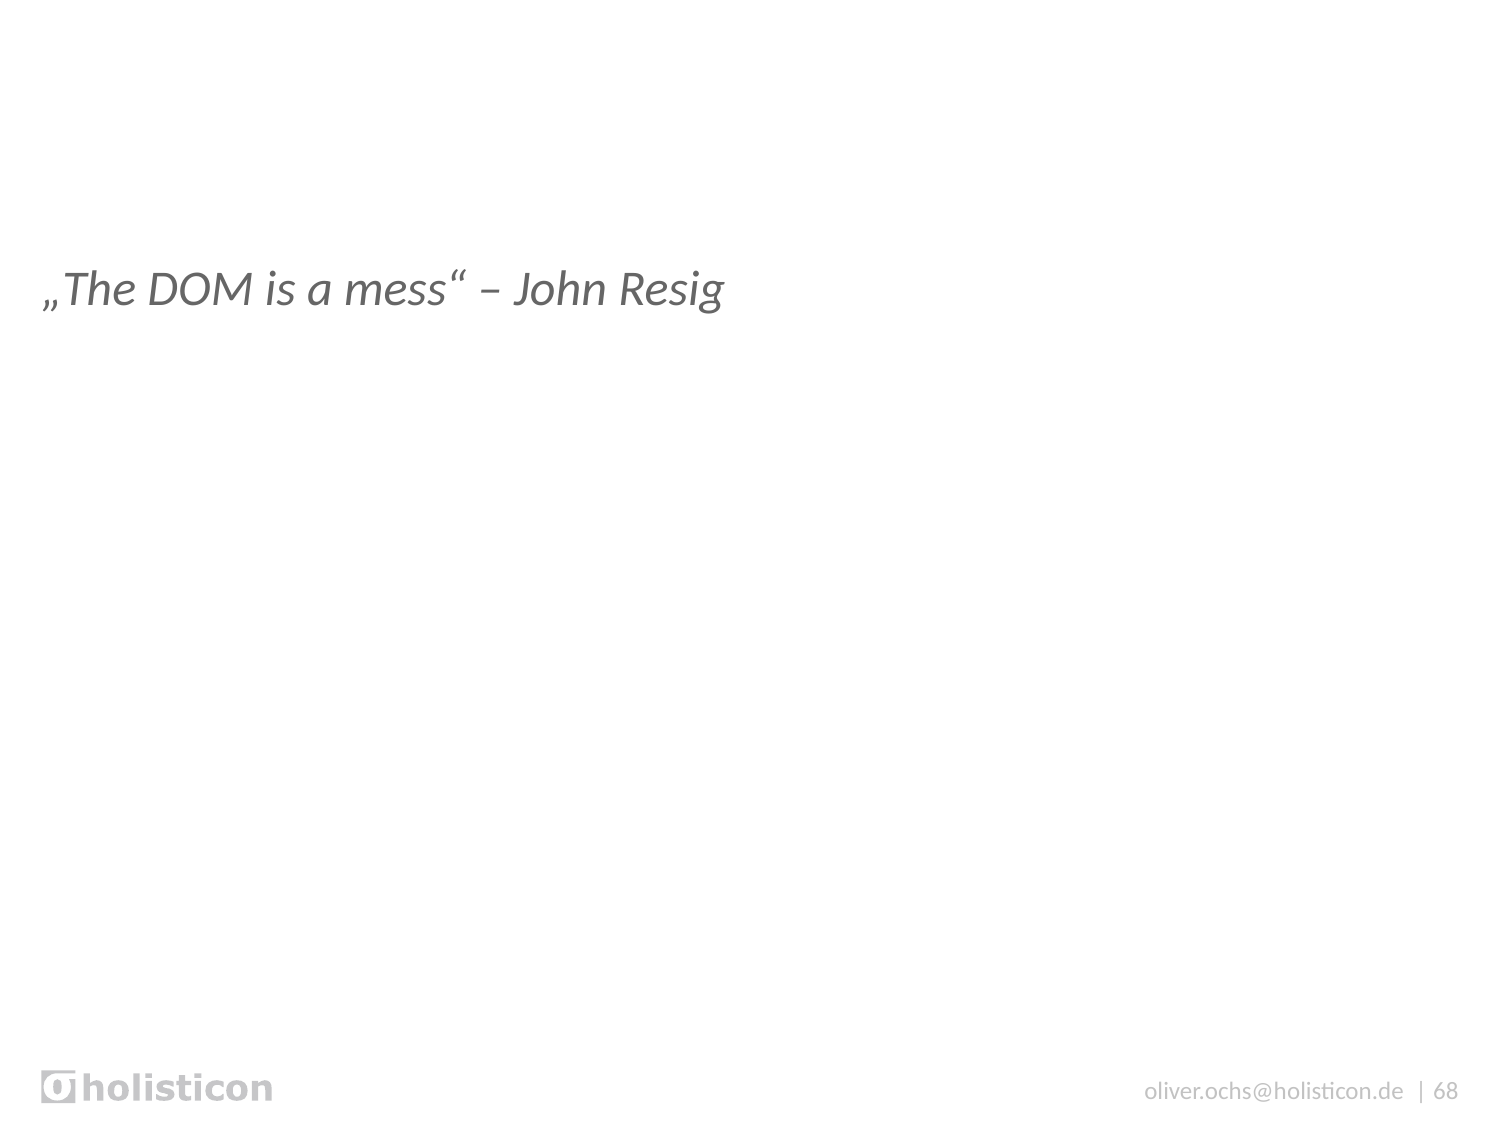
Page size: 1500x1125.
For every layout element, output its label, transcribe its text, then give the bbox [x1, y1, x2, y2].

list „The DOM is a mess“ – John Resig [41, 255, 1436, 973]
